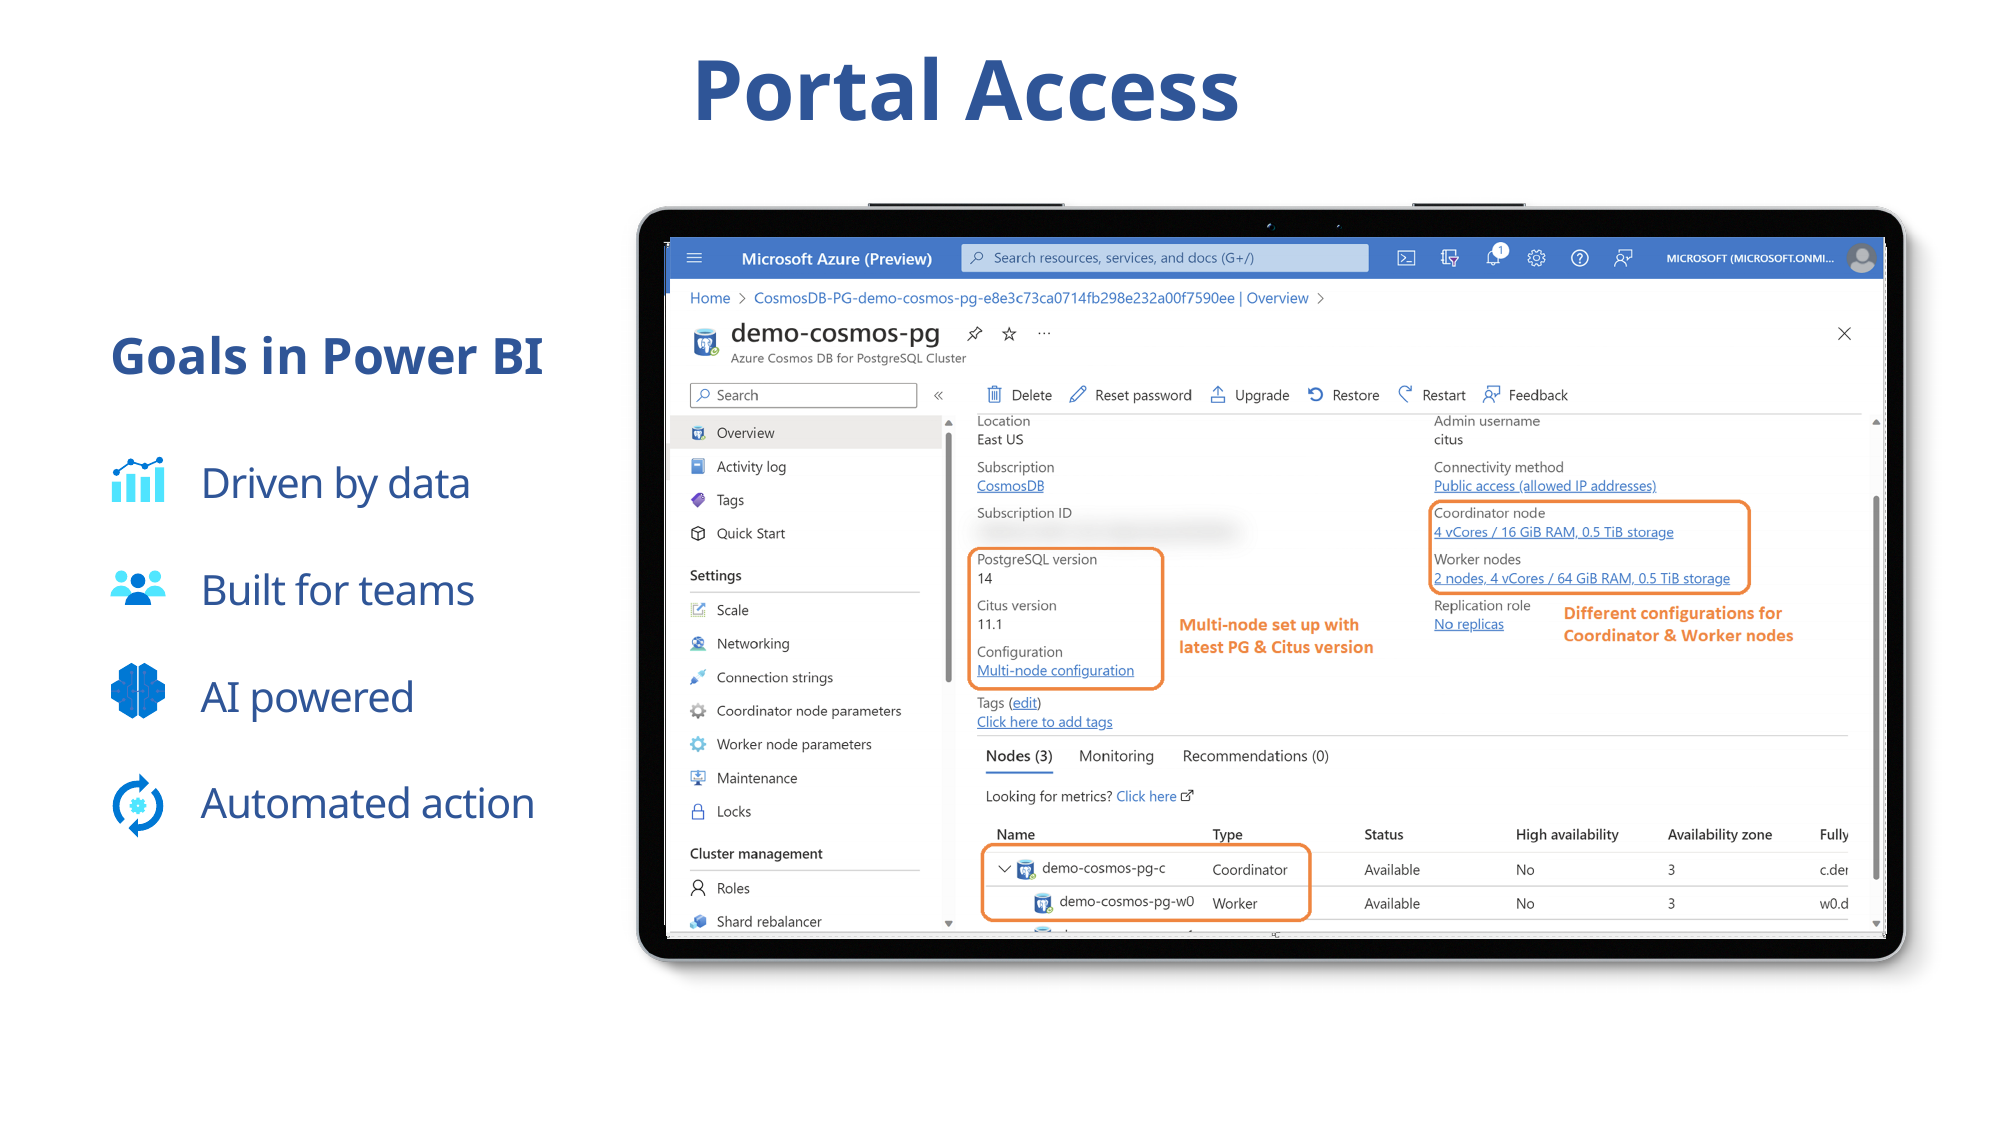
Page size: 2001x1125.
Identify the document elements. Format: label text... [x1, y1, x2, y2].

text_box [112, 773, 557, 838]
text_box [111, 662, 516, 722]
picture [554, 117, 1986, 1039]
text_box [111, 456, 516, 508]
text_box Portal Access [82, 29, 1850, 145]
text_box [110, 569, 516, 615]
title Goals in Power BI [95, 321, 562, 393]
